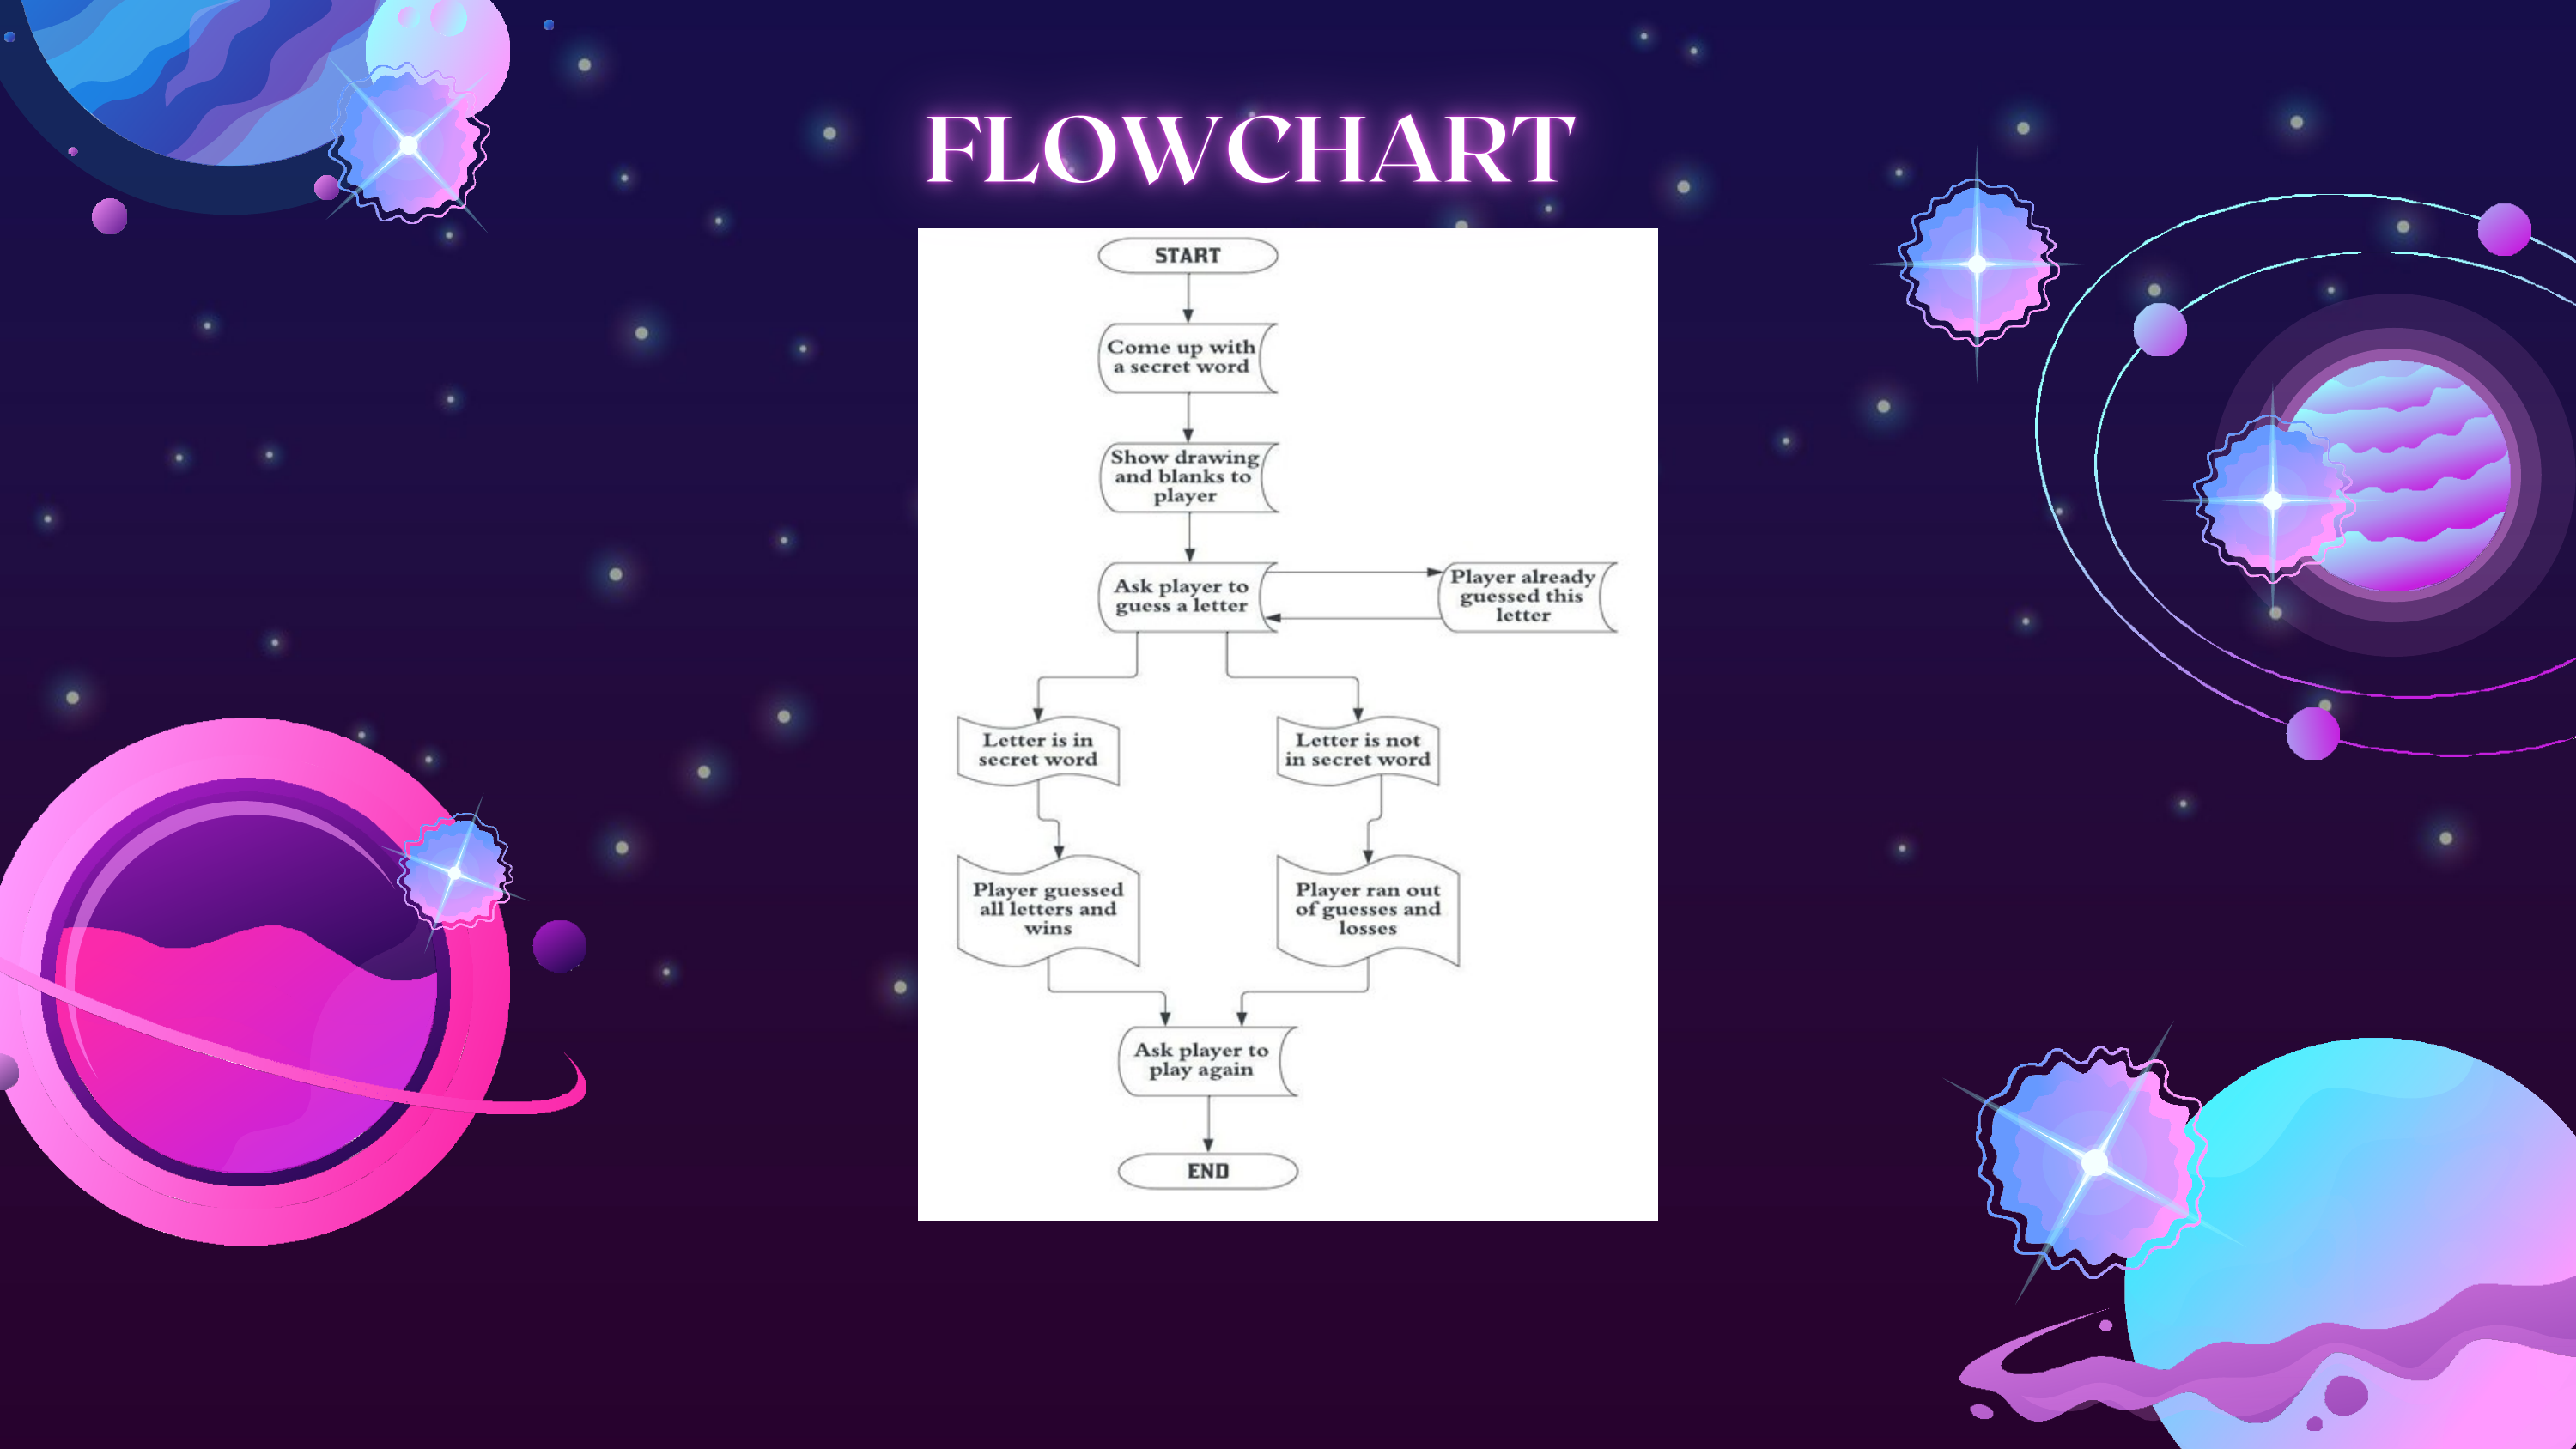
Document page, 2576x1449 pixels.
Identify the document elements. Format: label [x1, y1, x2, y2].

picture [21, 0, 31, 166]
picture [91, 198, 127, 234]
text_box [0, 0, 2576, 1449]
picture [314, 174, 325, 200]
picture [544, 19, 555, 30]
text_box [1865, 144, 2089, 385]
text_box [1941, 1020, 2247, 1306]
text_box [2161, 380, 2385, 621]
text_box [31, 0, 511, 167]
text_box [325, 56, 491, 234]
text_box [800, 0, 1701, 1221]
text_box [378, 792, 531, 955]
picture [3, 32, 15, 43]
